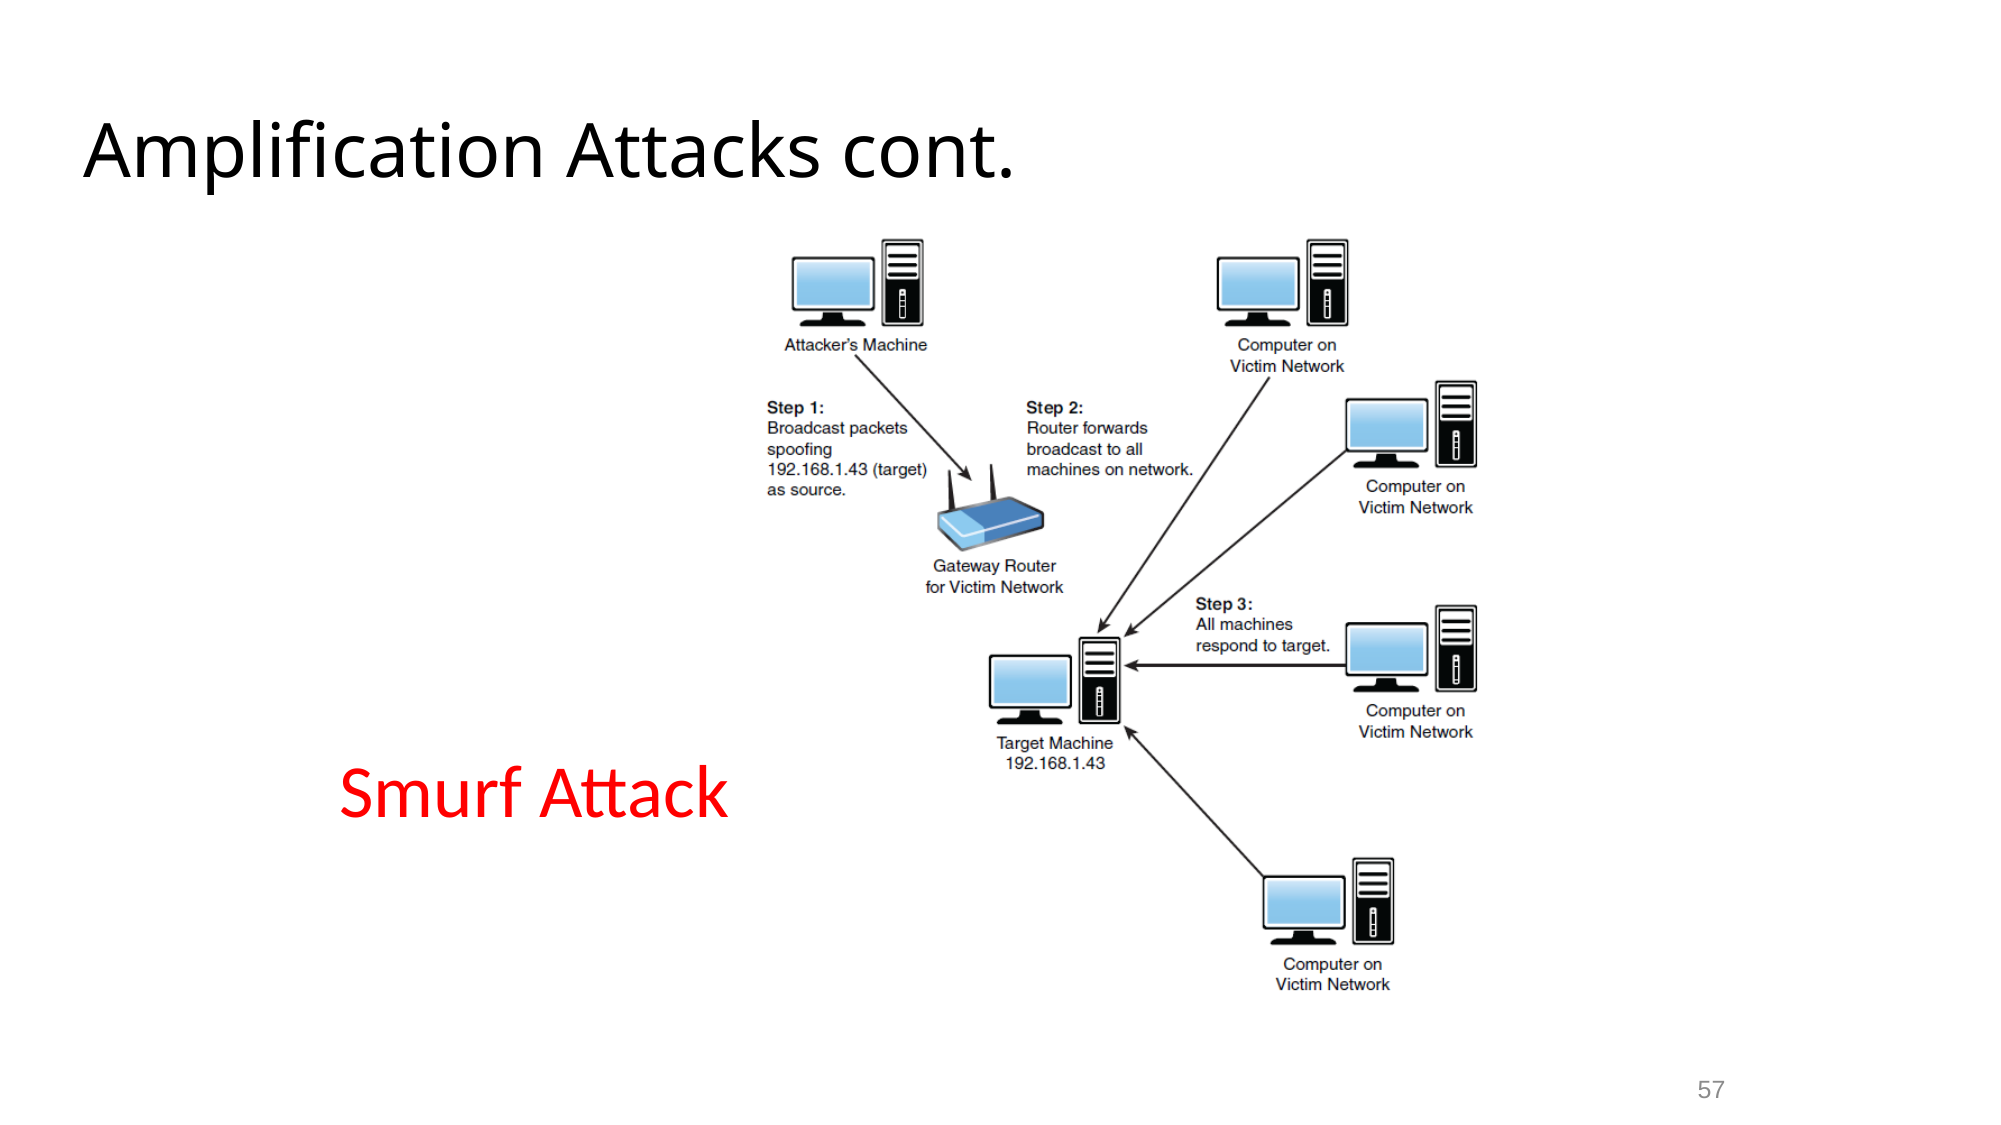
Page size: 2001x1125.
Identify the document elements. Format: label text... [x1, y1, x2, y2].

text_box Smurf Attack [324, 735, 759, 841]
title Amplification Attacks cont. [68, 97, 1932, 223]
picture [759, 234, 1485, 1007]
text_box 57 [1638, 1076, 1741, 1100]
